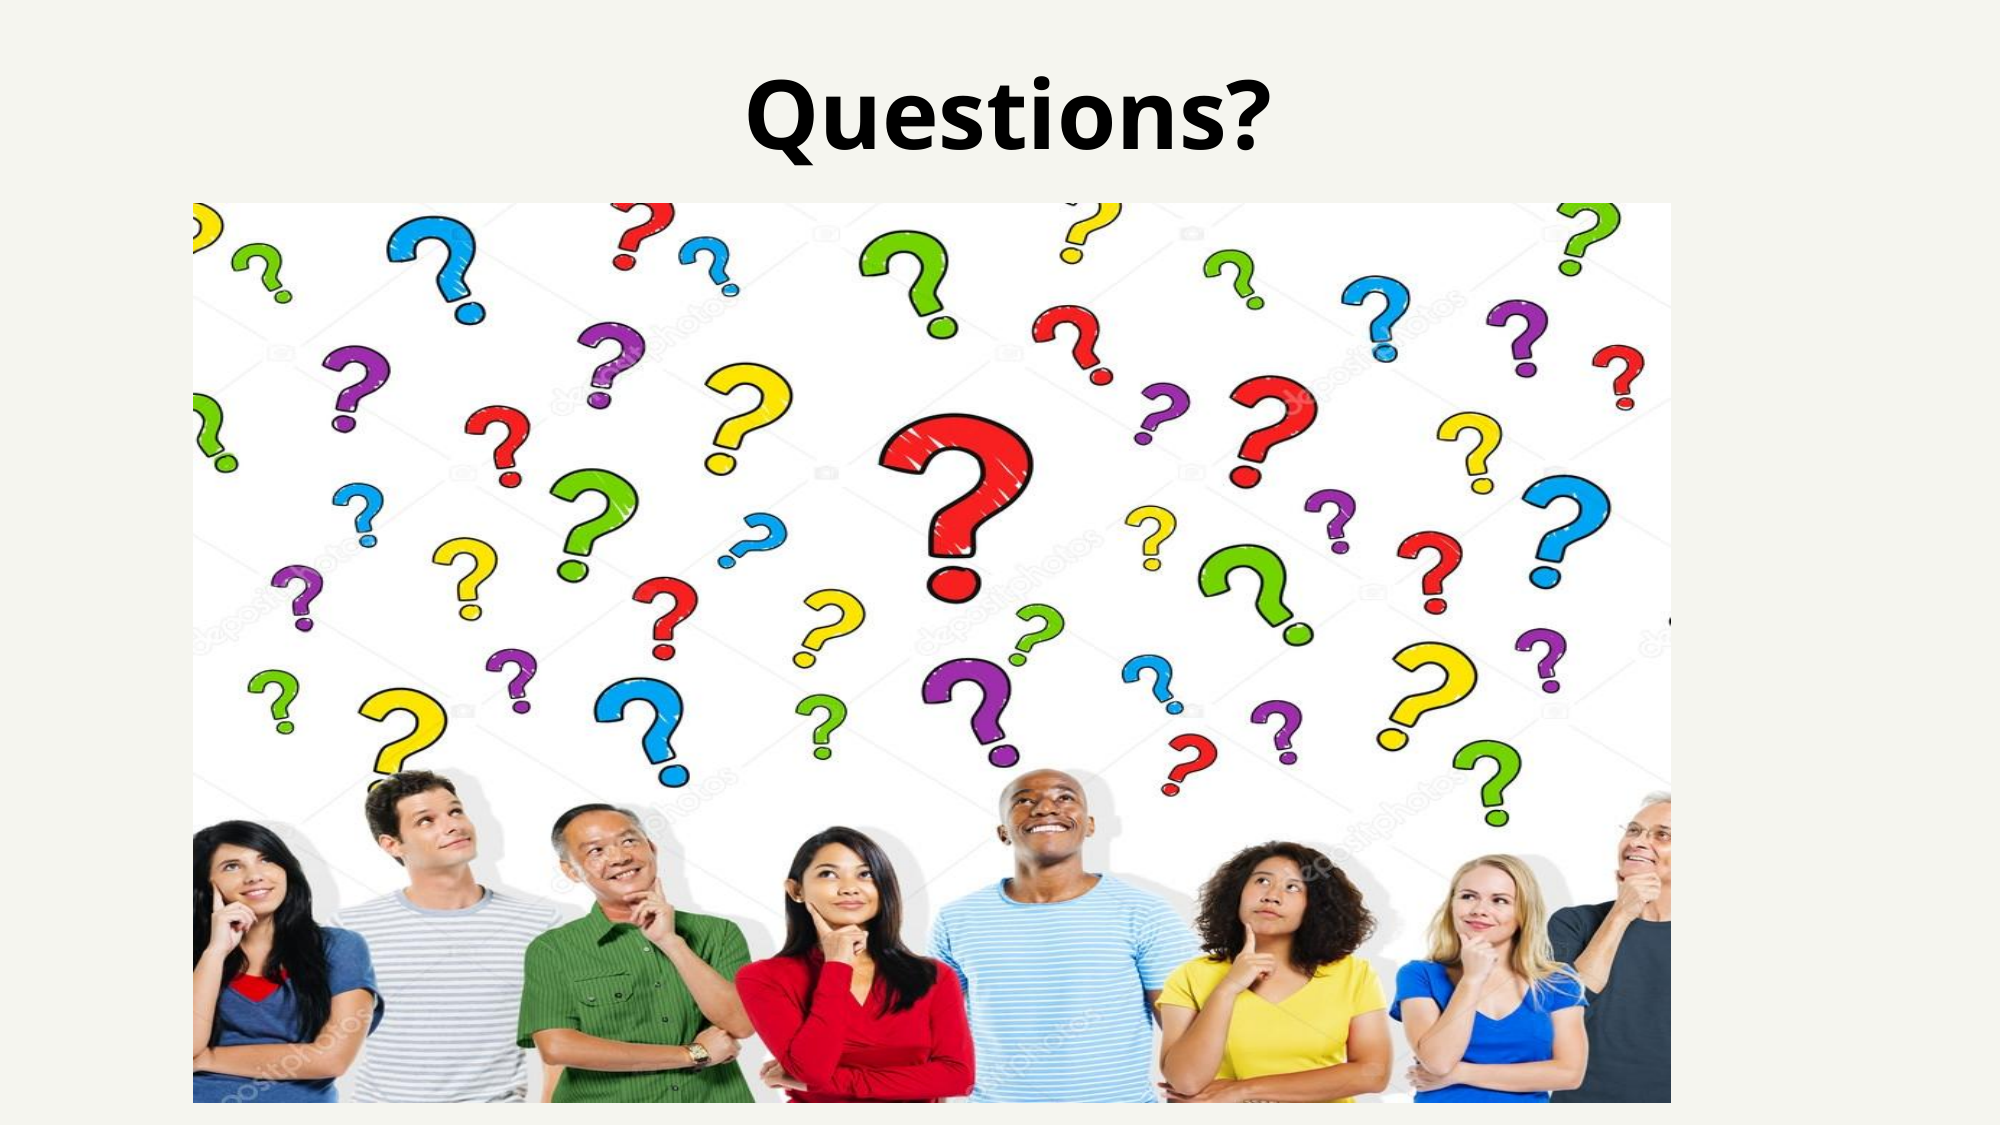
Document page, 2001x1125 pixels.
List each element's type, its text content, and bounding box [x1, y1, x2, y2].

picture [192, 203, 1671, 1103]
title Questions? [157, 46, 1858, 221]
